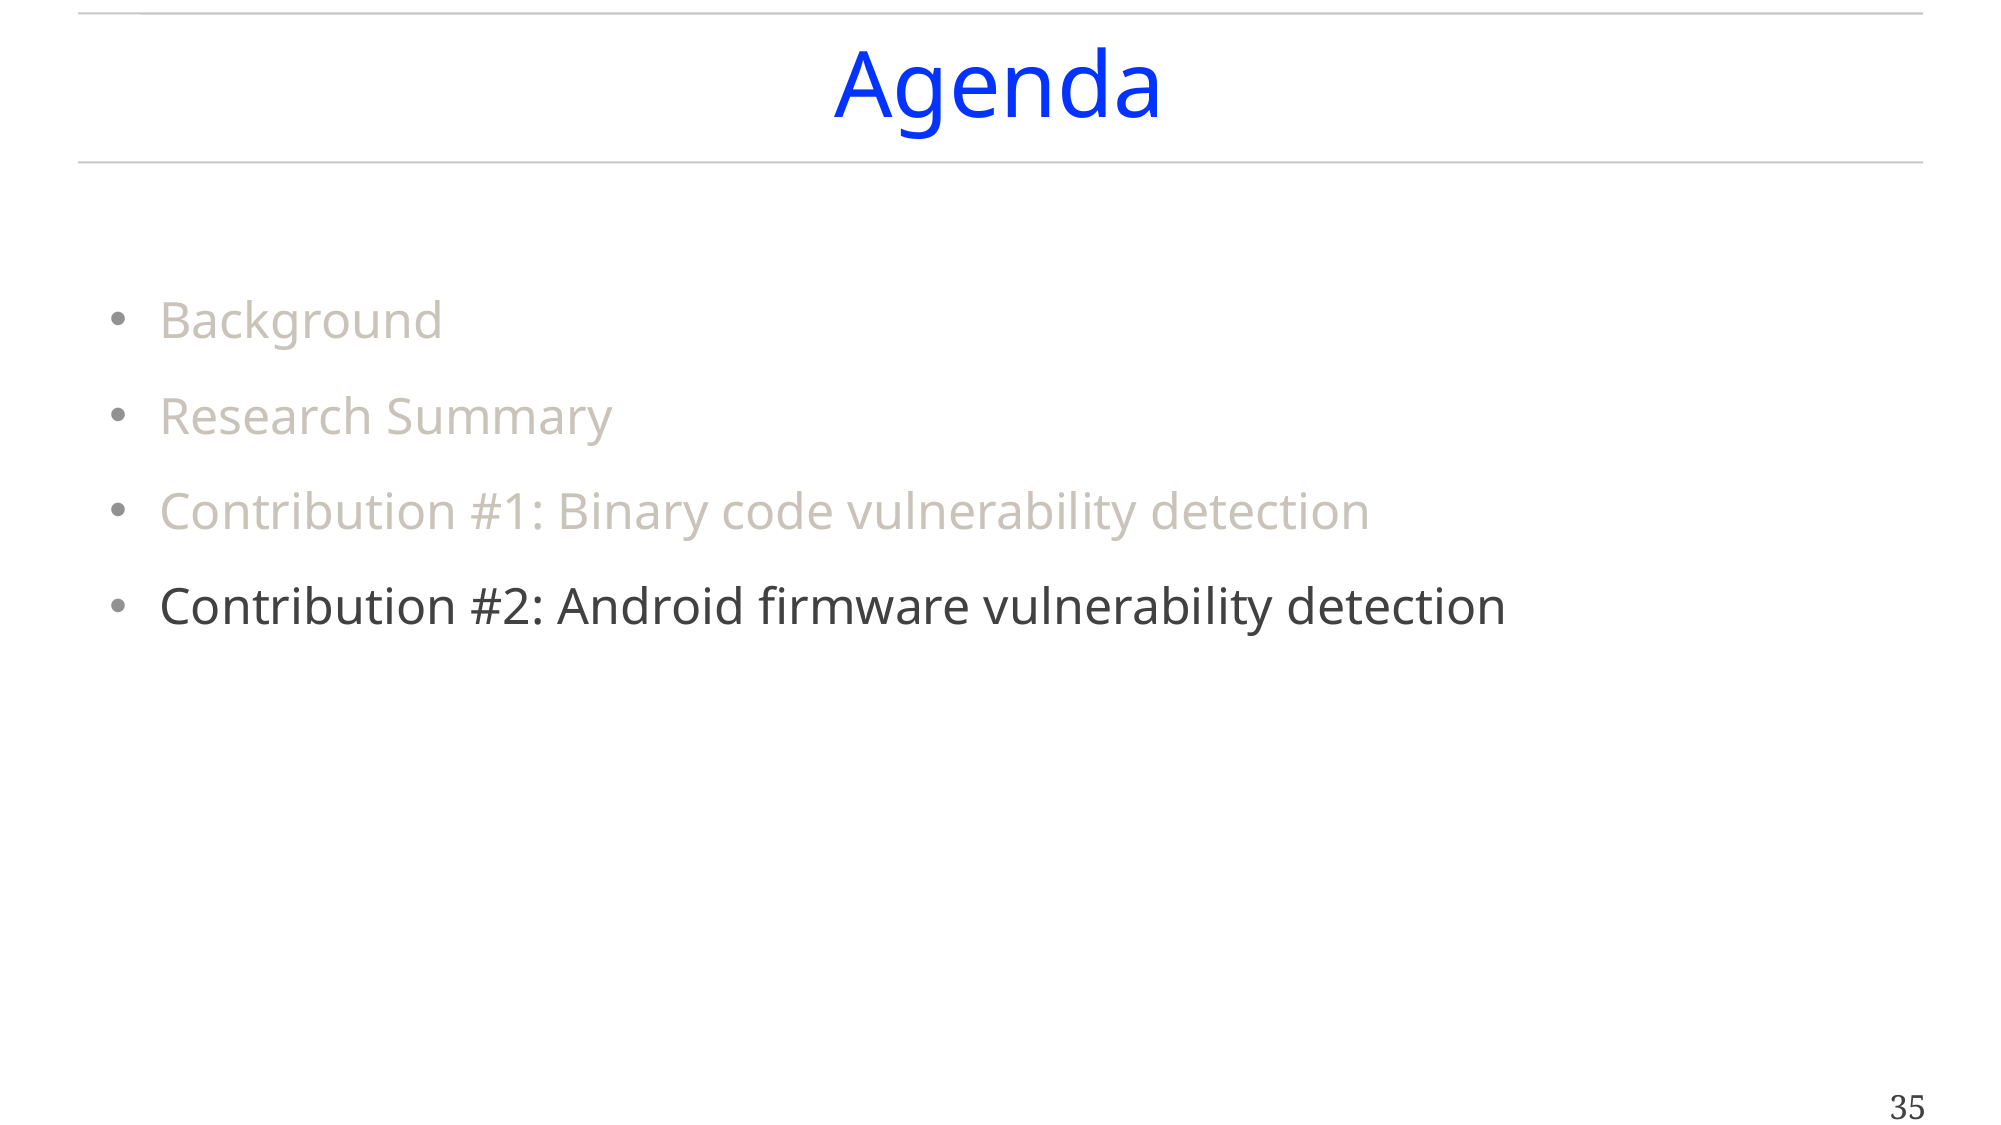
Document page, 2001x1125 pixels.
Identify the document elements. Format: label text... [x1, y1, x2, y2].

title Agenda [77, 19, 1923, 157]
list Background Research Summary Contribution #1: Binary code vulnerability detection Contribution #2: Android firmware vulnerability detection [100, 155, 1946, 769]
slide_number 35 [1871, 1078, 1945, 1124]
